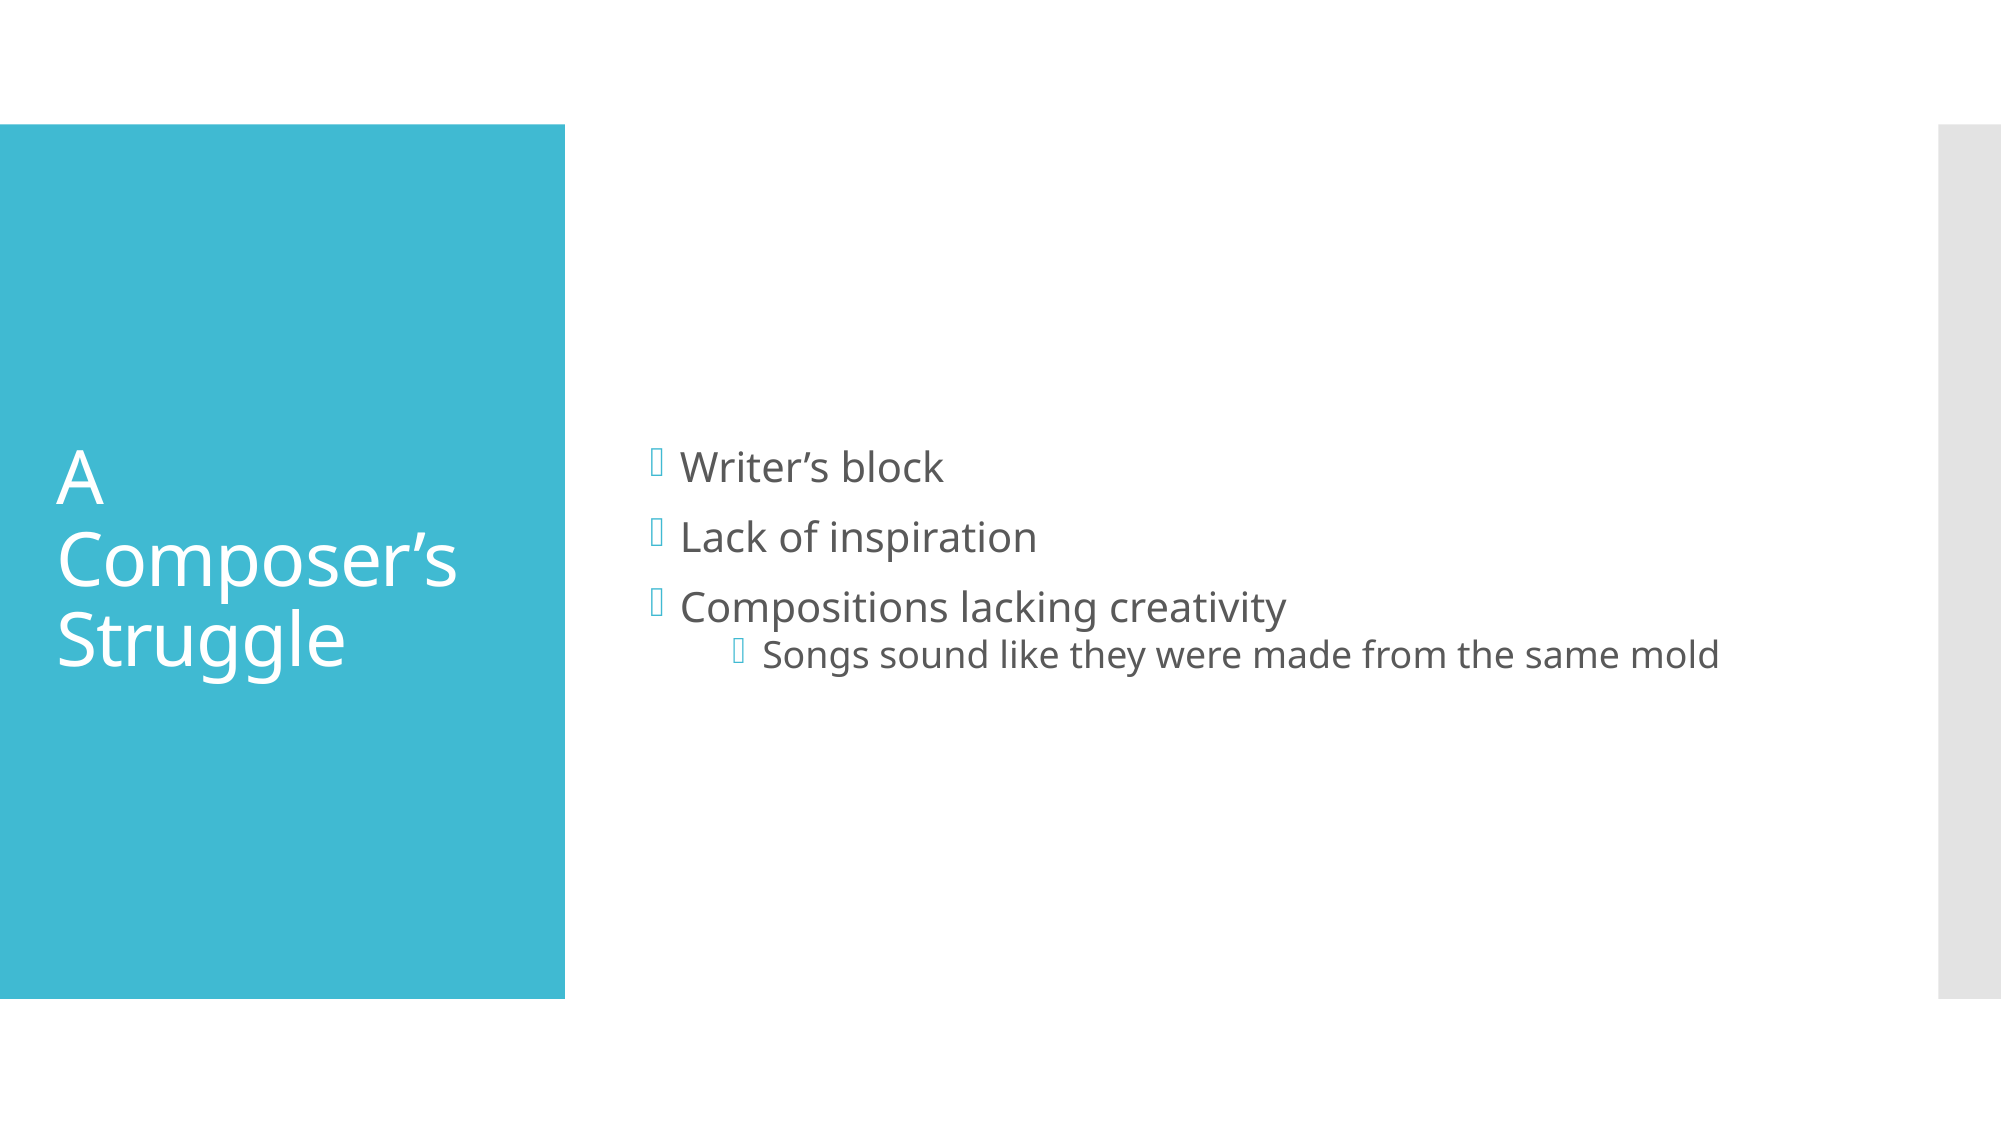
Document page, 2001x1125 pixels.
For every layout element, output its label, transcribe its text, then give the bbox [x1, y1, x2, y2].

list Writer’s block Lack of inspiration Compositions lacking creativity Songs sound like they were made from the same mold [634, 141, 1835, 982]
title A Composer’s Struggle [41, 184, 525, 940]
